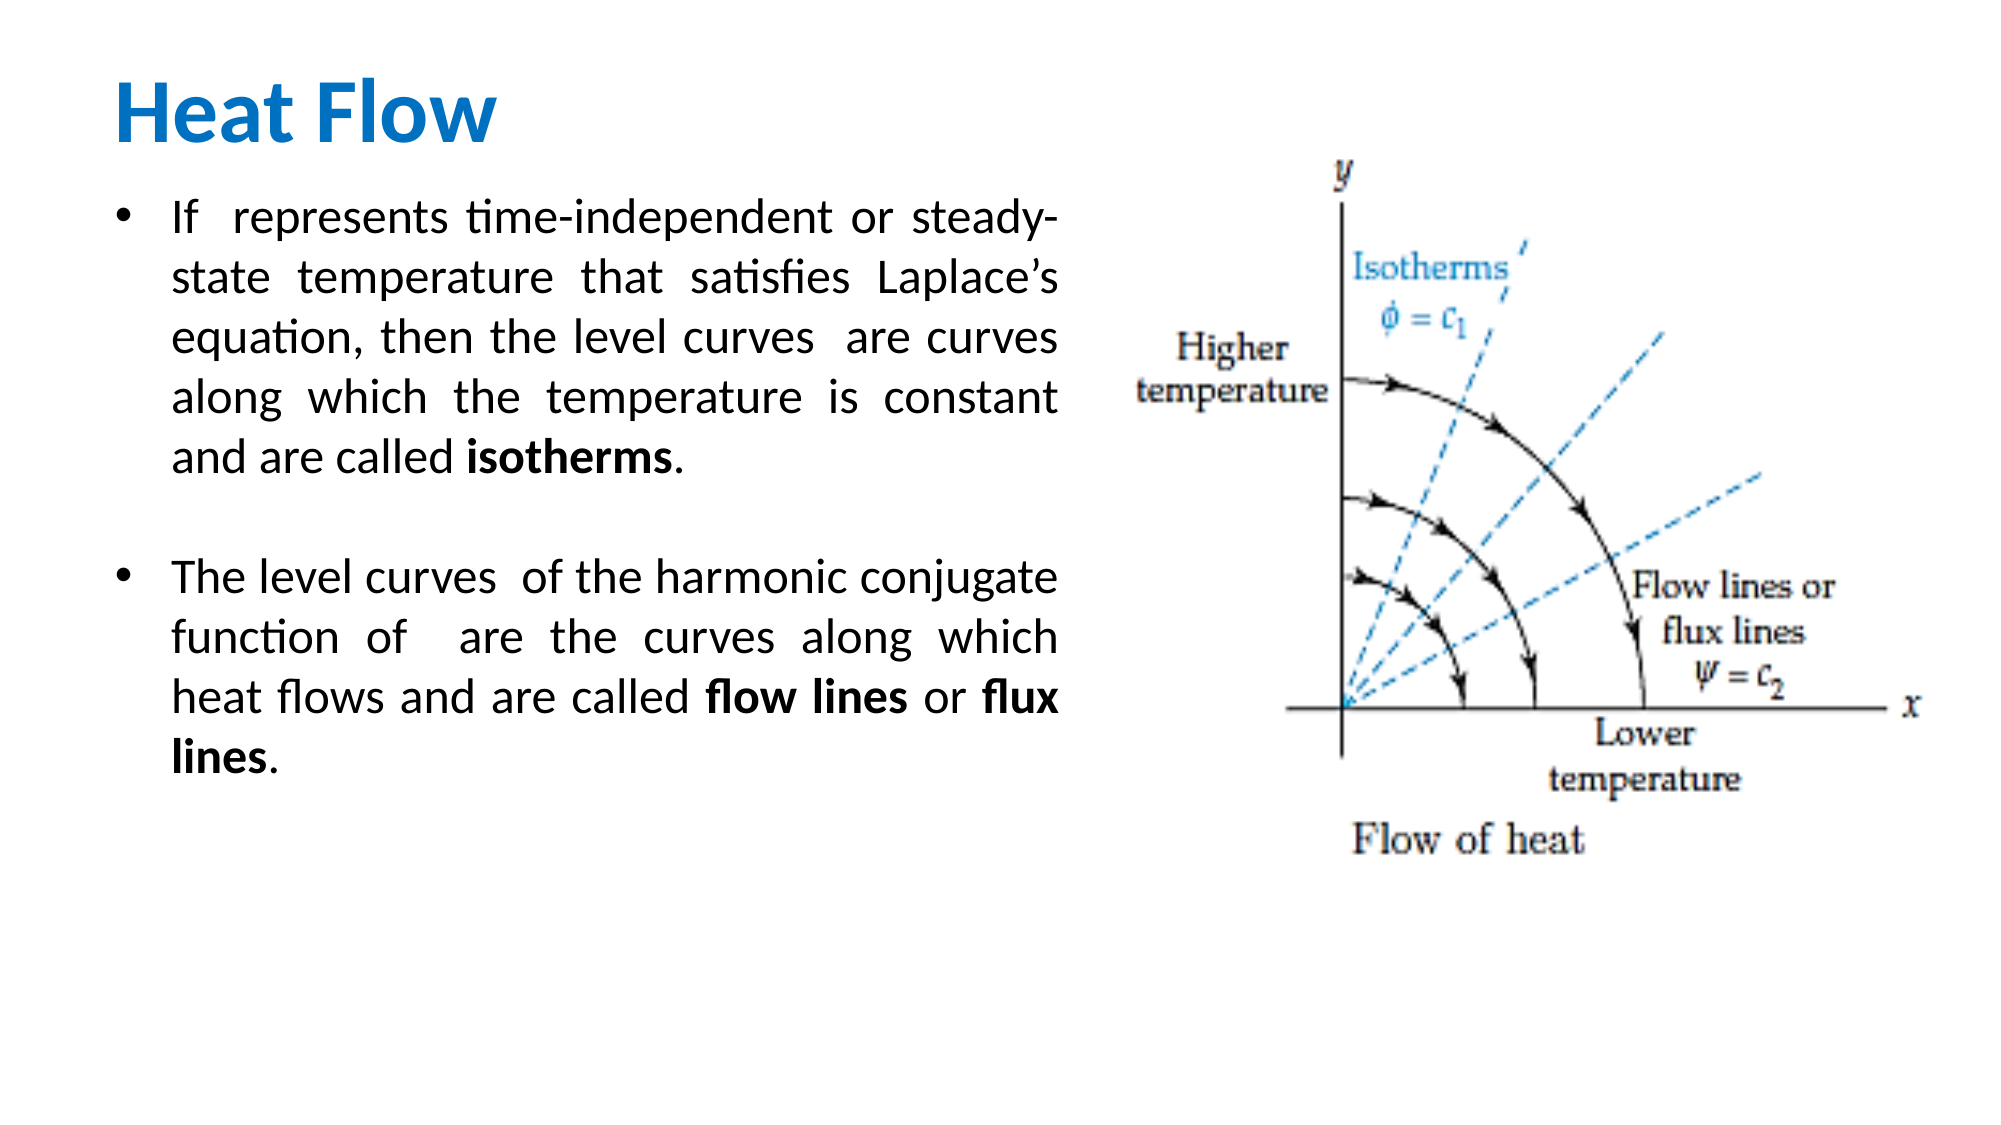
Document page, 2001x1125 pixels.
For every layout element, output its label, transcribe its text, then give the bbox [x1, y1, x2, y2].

picture [1126, 158, 1936, 876]
text_box Heat Flow [99, 56, 1825, 130]
